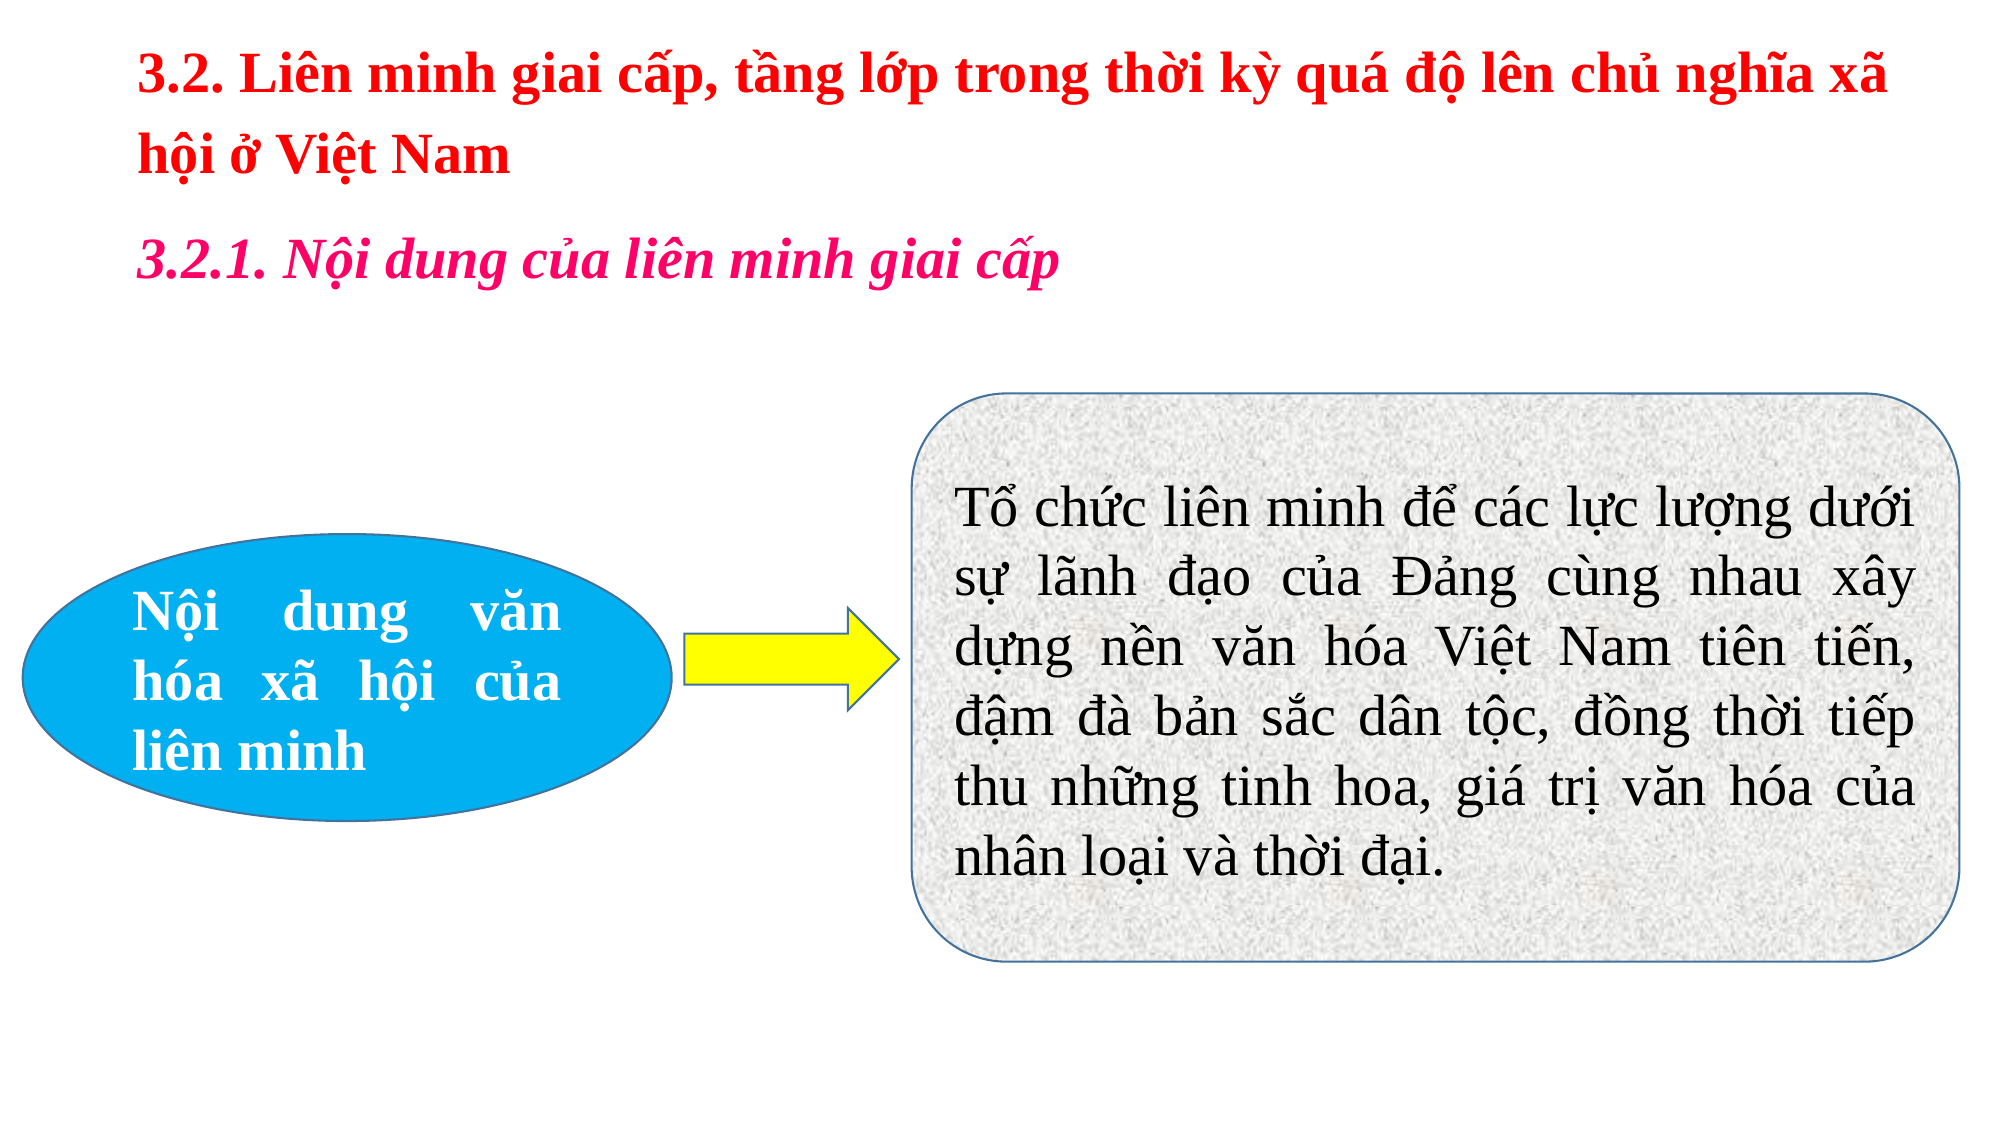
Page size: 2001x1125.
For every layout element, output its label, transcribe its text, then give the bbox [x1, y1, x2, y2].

text_box 3.2. Liên minh giai cấp, tầng lớp trong thời kỳ quá độ lên chủ nghĩa xã hội ở Việt Nam 3.2.1. Nội dung của liên minh giai cấp [122, 16, 1905, 298]
text_box Tổ chức liên minh để các lực lượng dưới sự lãnh đạo của Đảng cùng nhau xây dựng nền văn hóa Việt Nam tiên tiến, đậm đà bản sắc dân tộc, đồng thời tiếp thu những tinh hoa, giá trị văn hóa của nhân loại và thời đại. [910, 392, 1961, 963]
text_box Nội dung văn hóa xã hội của liên minh [21, 533, 673, 823]
text_box [683, 605, 901, 713]
